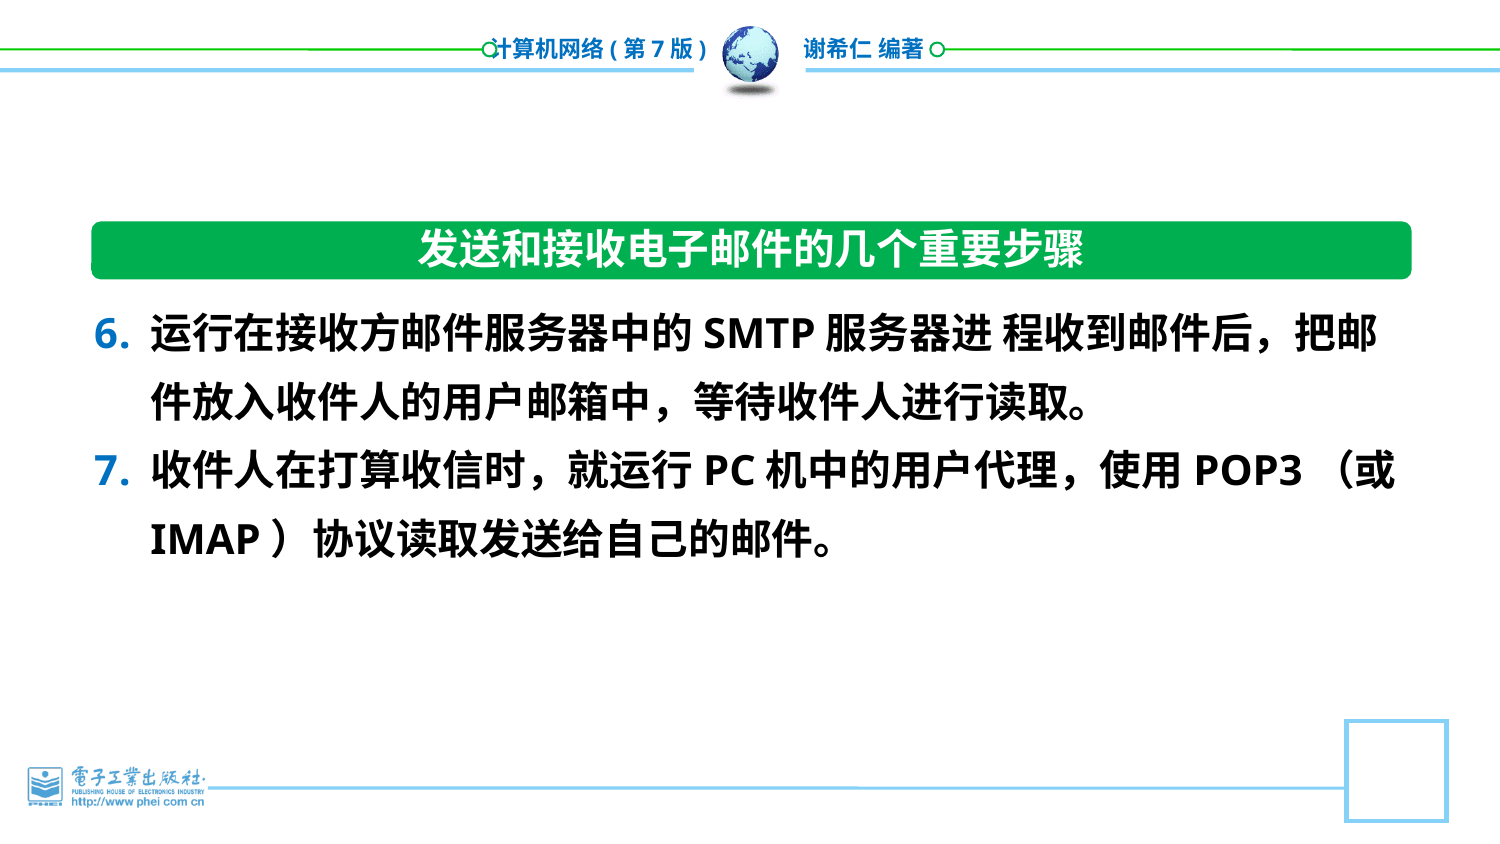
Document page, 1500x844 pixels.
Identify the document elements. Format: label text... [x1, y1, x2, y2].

text_box [91, 221, 402, 280]
text_box 发送和接收电子邮件的几个重要步骤 [402, 215, 1101, 280]
text_box 运行在接收方邮件服务器中的SMTP服务器进 程收到邮件后，把邮件放入收件人的用户邮箱中，等待收件人进行读取。 收件人在打算收信时，就运行PC机中的用户代理，使用POP3（或 IMAP）协议读取发送给自己的邮件。 [79, 280, 1412, 571]
picture [23, 764, 208, 809]
text_box [1101, 221, 1412, 280]
picture [720, 24, 780, 100]
